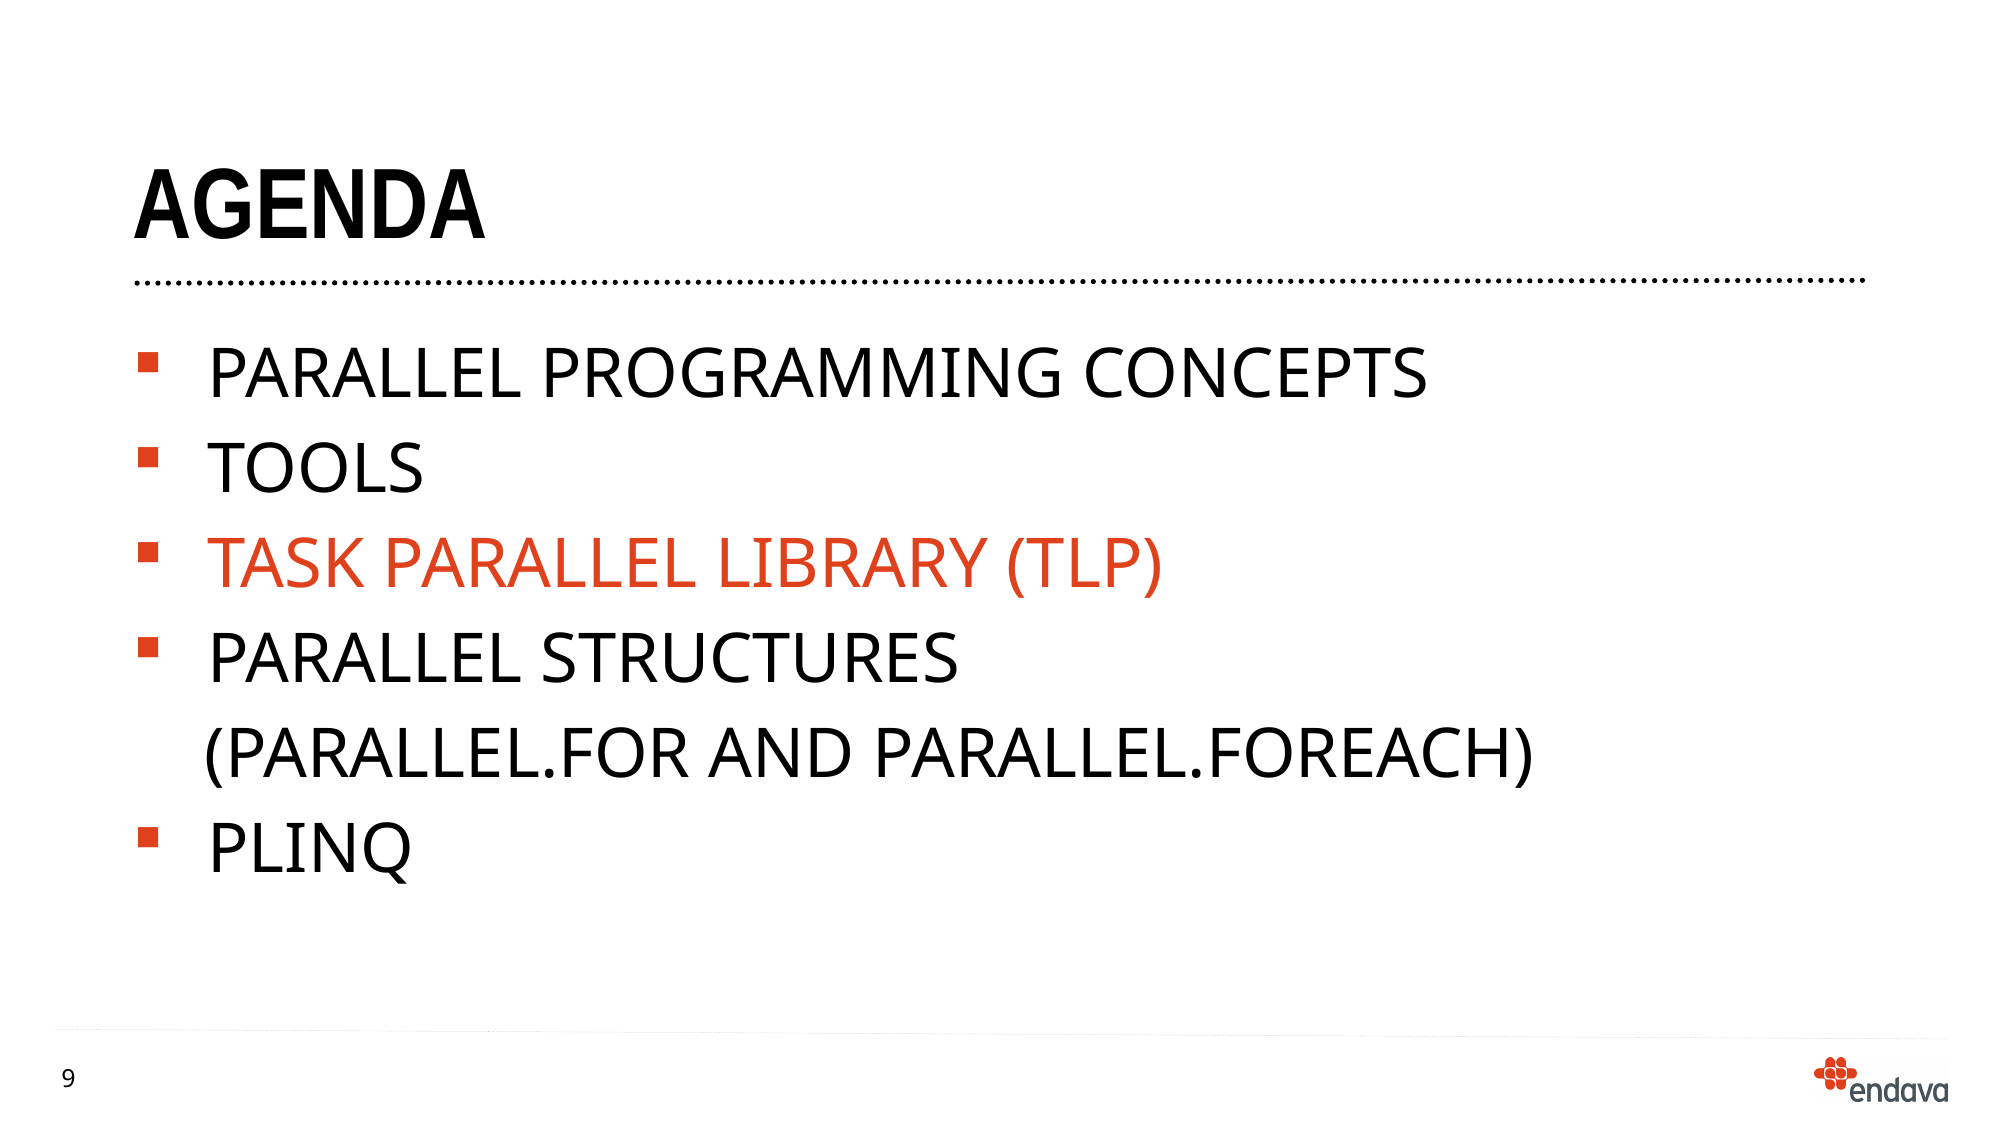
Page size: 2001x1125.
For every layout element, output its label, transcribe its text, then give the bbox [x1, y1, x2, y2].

list parallel programming Concepts tools Task parallel library (TLP) Parallel structures (parallel.for and parallel.foreach) plinq [132, 330, 1721, 977]
title agenda [132, 163, 819, 272]
picture [1814, 1057, 1948, 1102]
